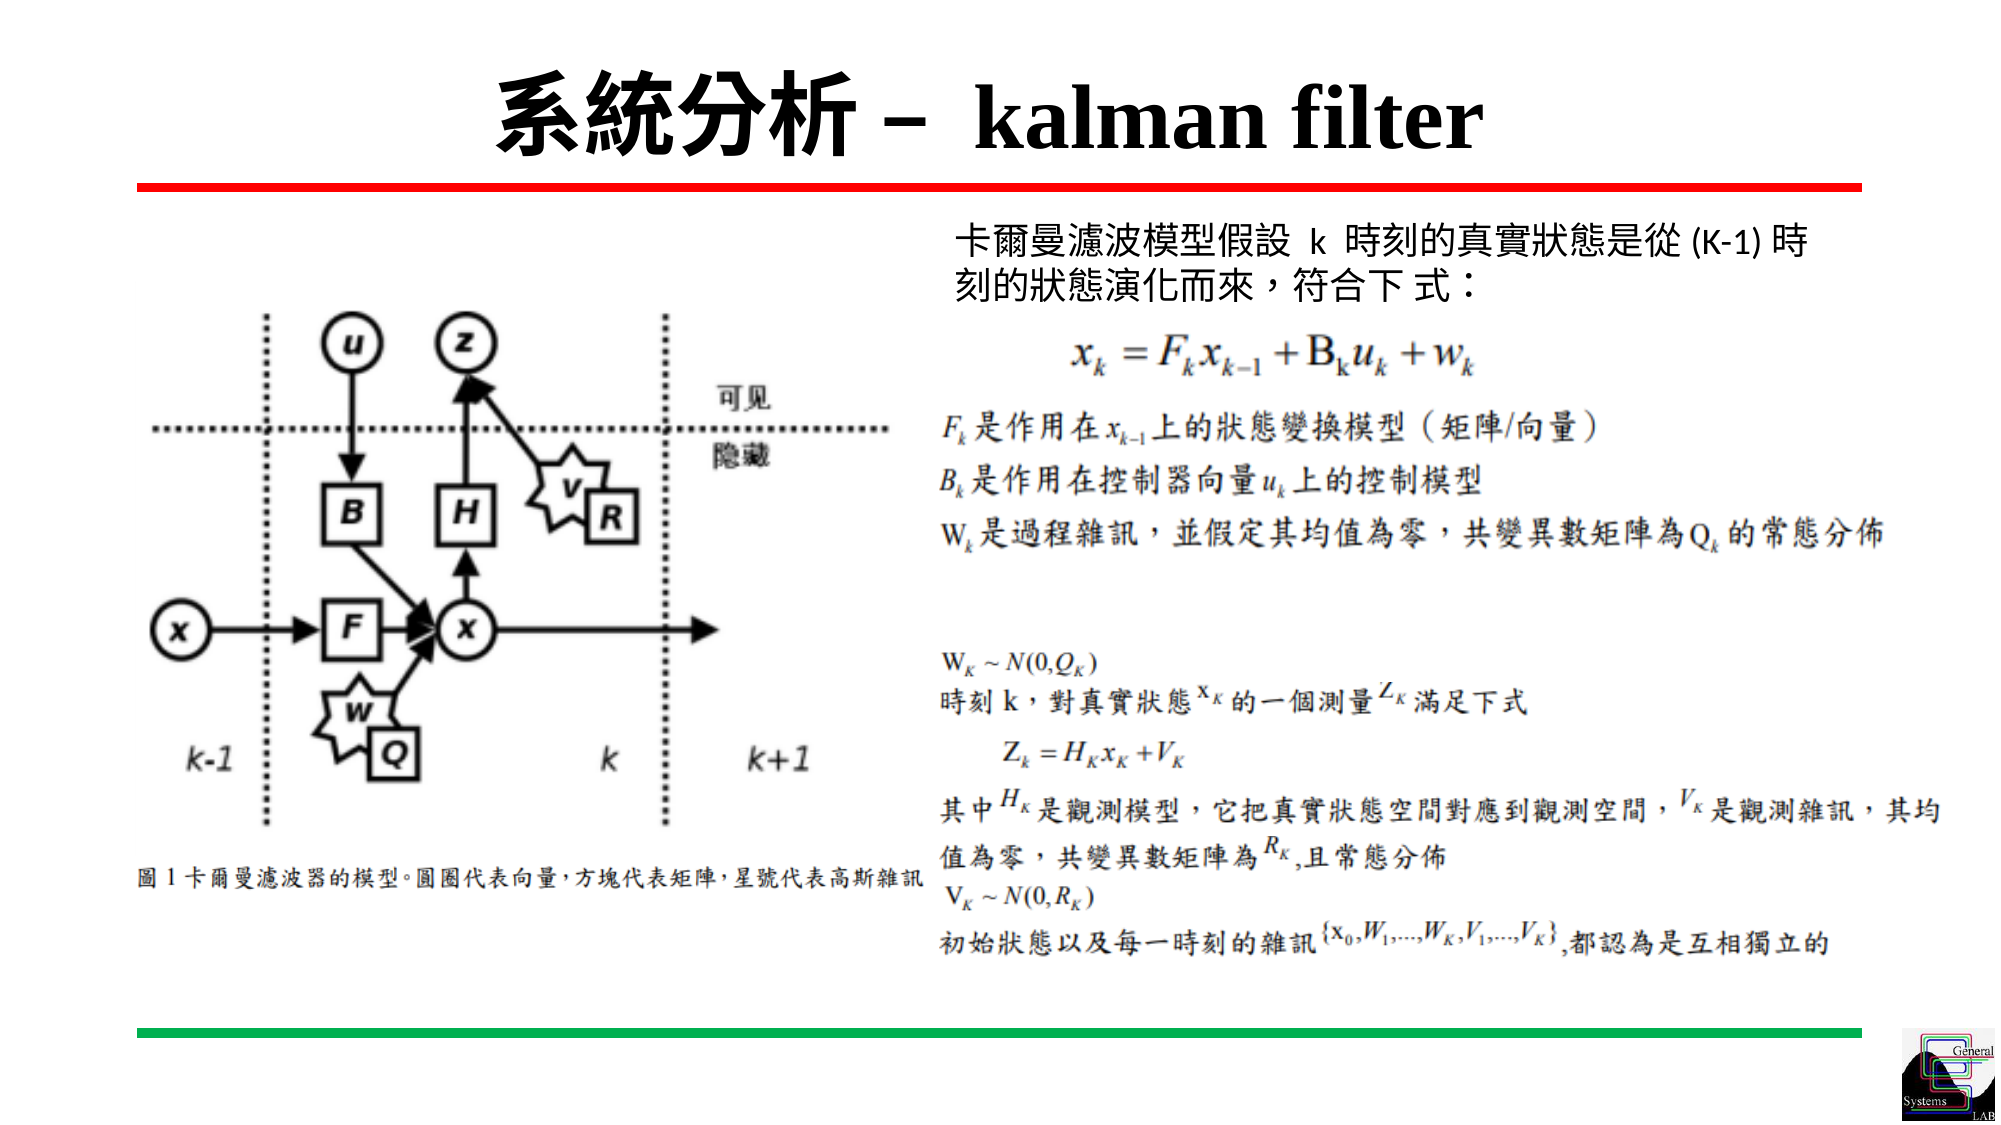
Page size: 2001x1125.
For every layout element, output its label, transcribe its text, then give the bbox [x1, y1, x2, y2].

title 系統分析 – kalman filter [137, 59, 1863, 178]
picture [1060, 311, 1498, 397]
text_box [939, 637, 1948, 963]
picture [131, 281, 940, 897]
picture [1902, 1028, 1995, 1121]
text_box 卡爾曼濾波模型假設 k 時刻的真實狀態是從(K-1)時刻的狀態演化而來，符合下 式： [939, 209, 1841, 315]
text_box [939, 397, 1891, 557]
